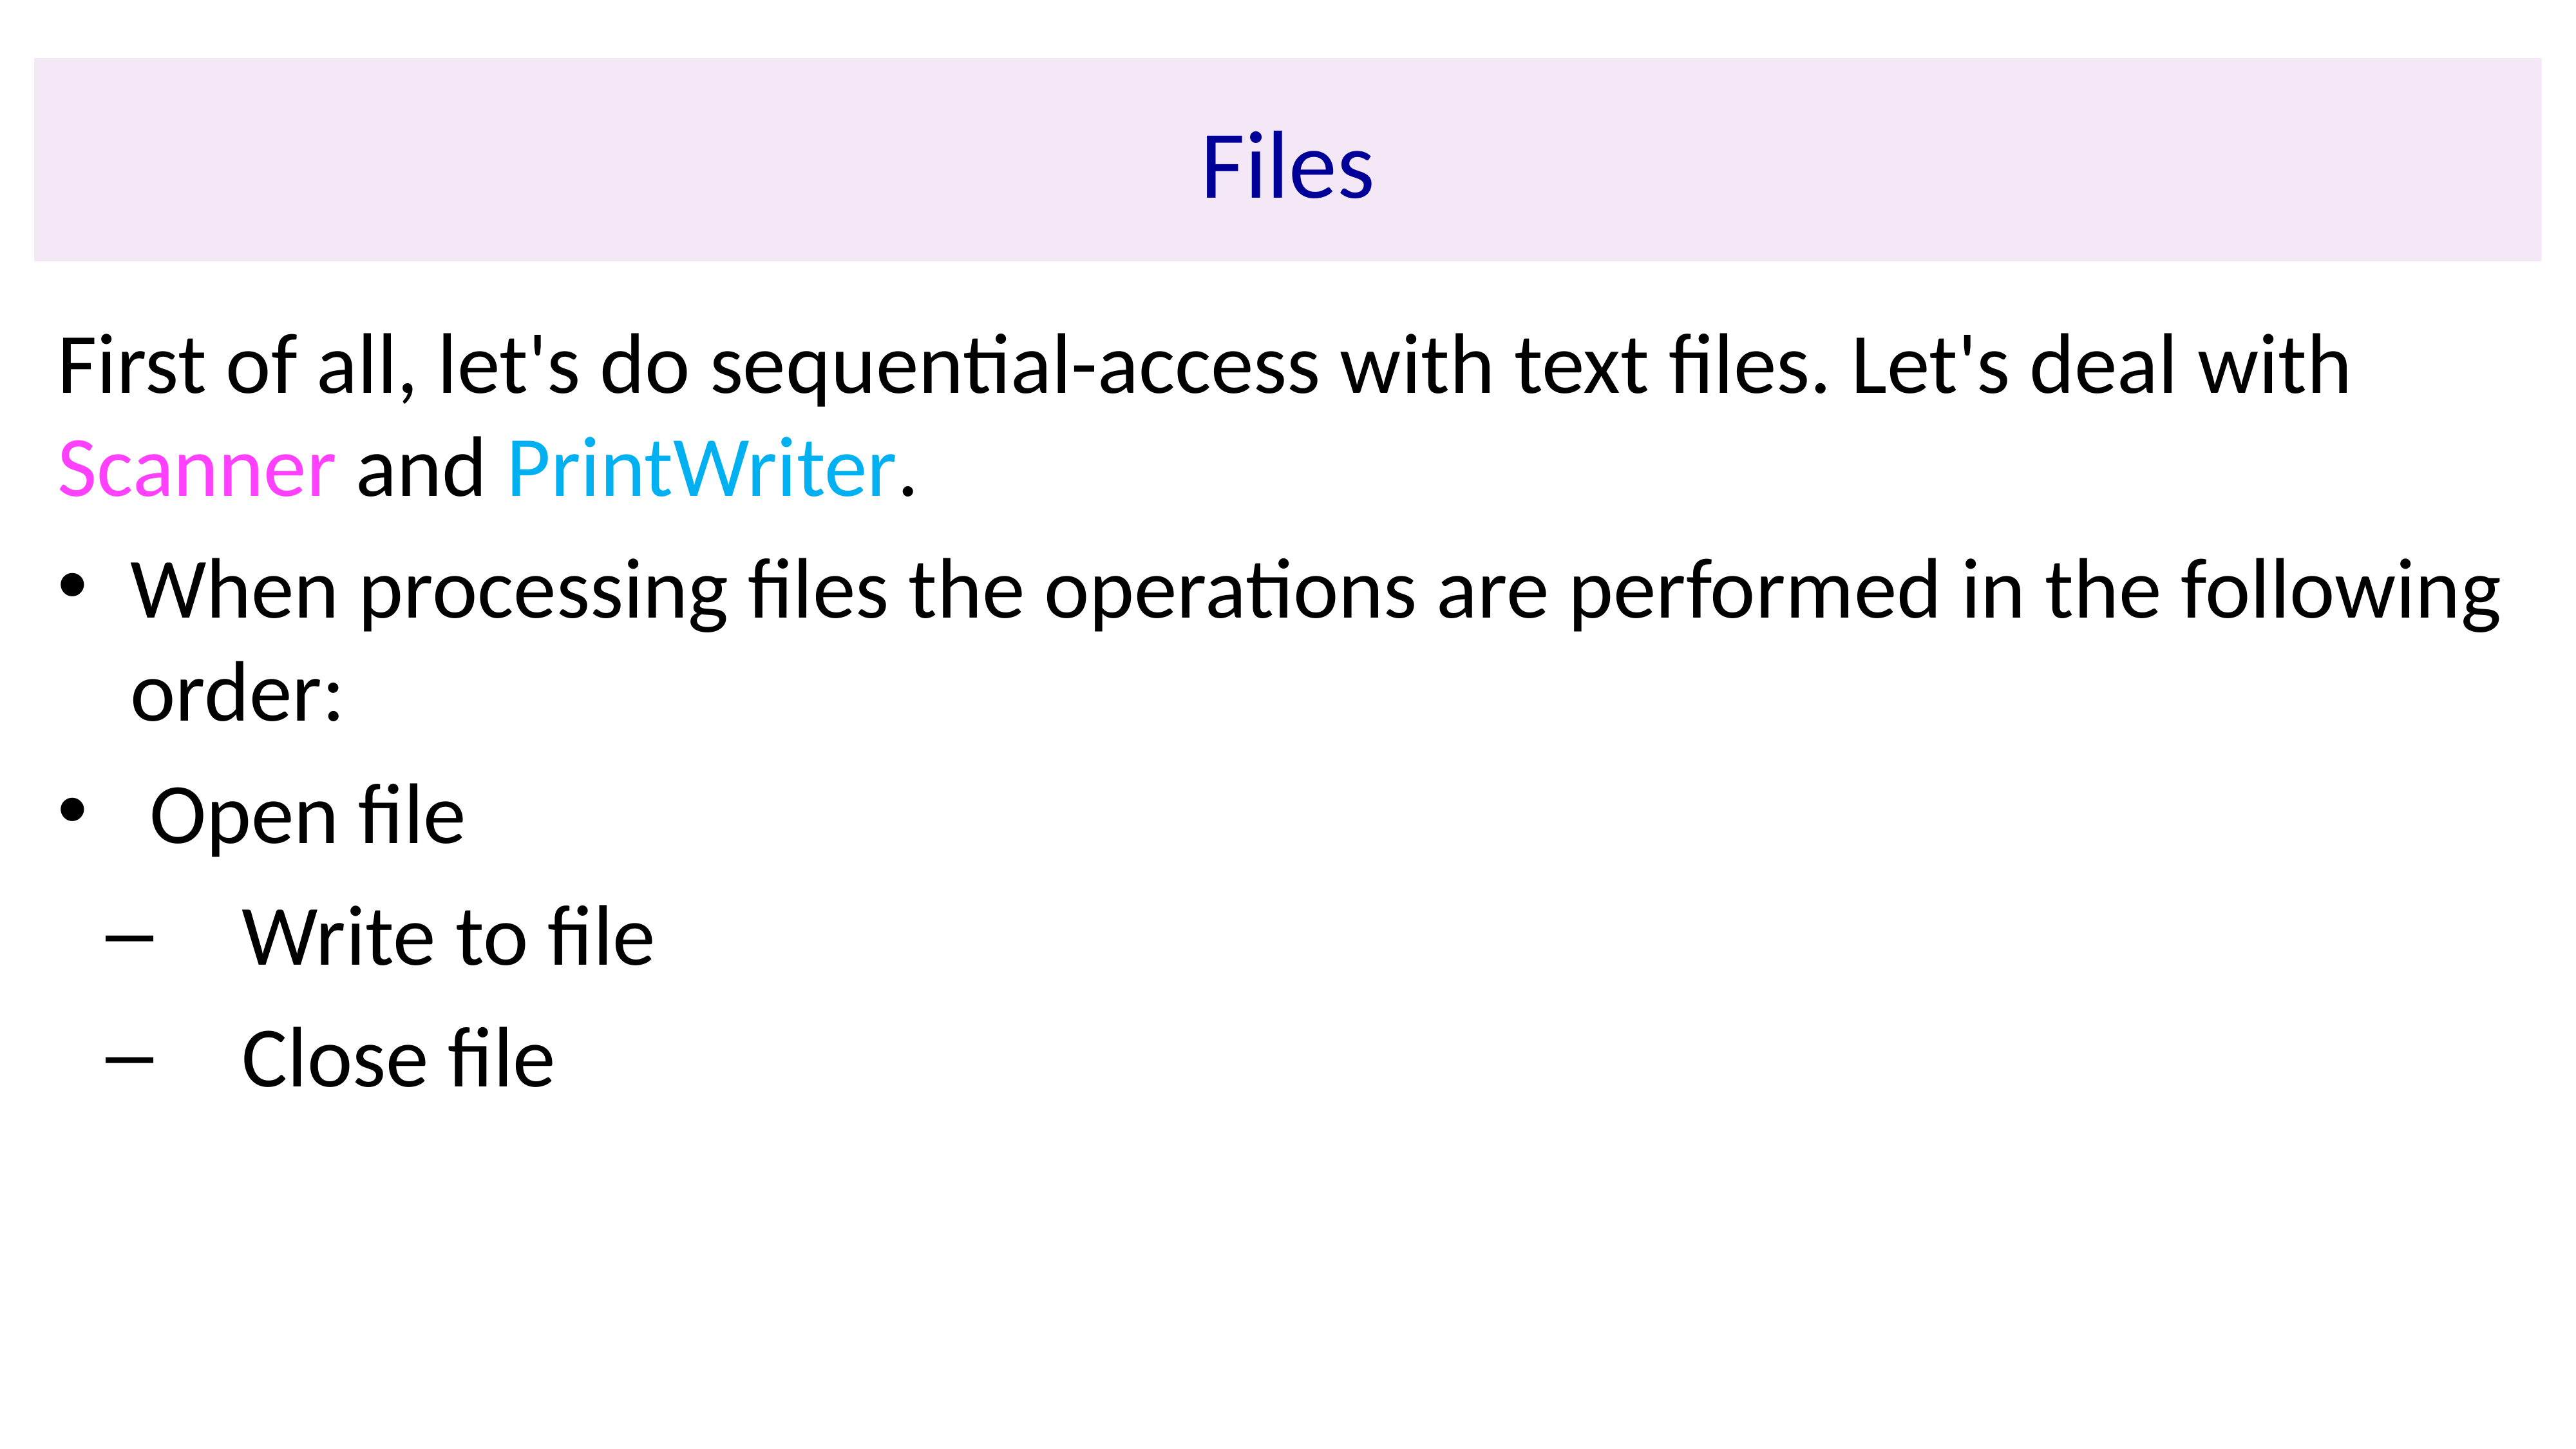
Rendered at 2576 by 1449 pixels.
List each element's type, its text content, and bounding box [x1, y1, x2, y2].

list First of all, let's do sequential-access with text files. Let's deal with Scanner and PrintWriter. When processing files the operations are performed in the following order: Open file Write to file Close file [48, 298, 2539, 1409]
title Files [34, 58, 2542, 261]
